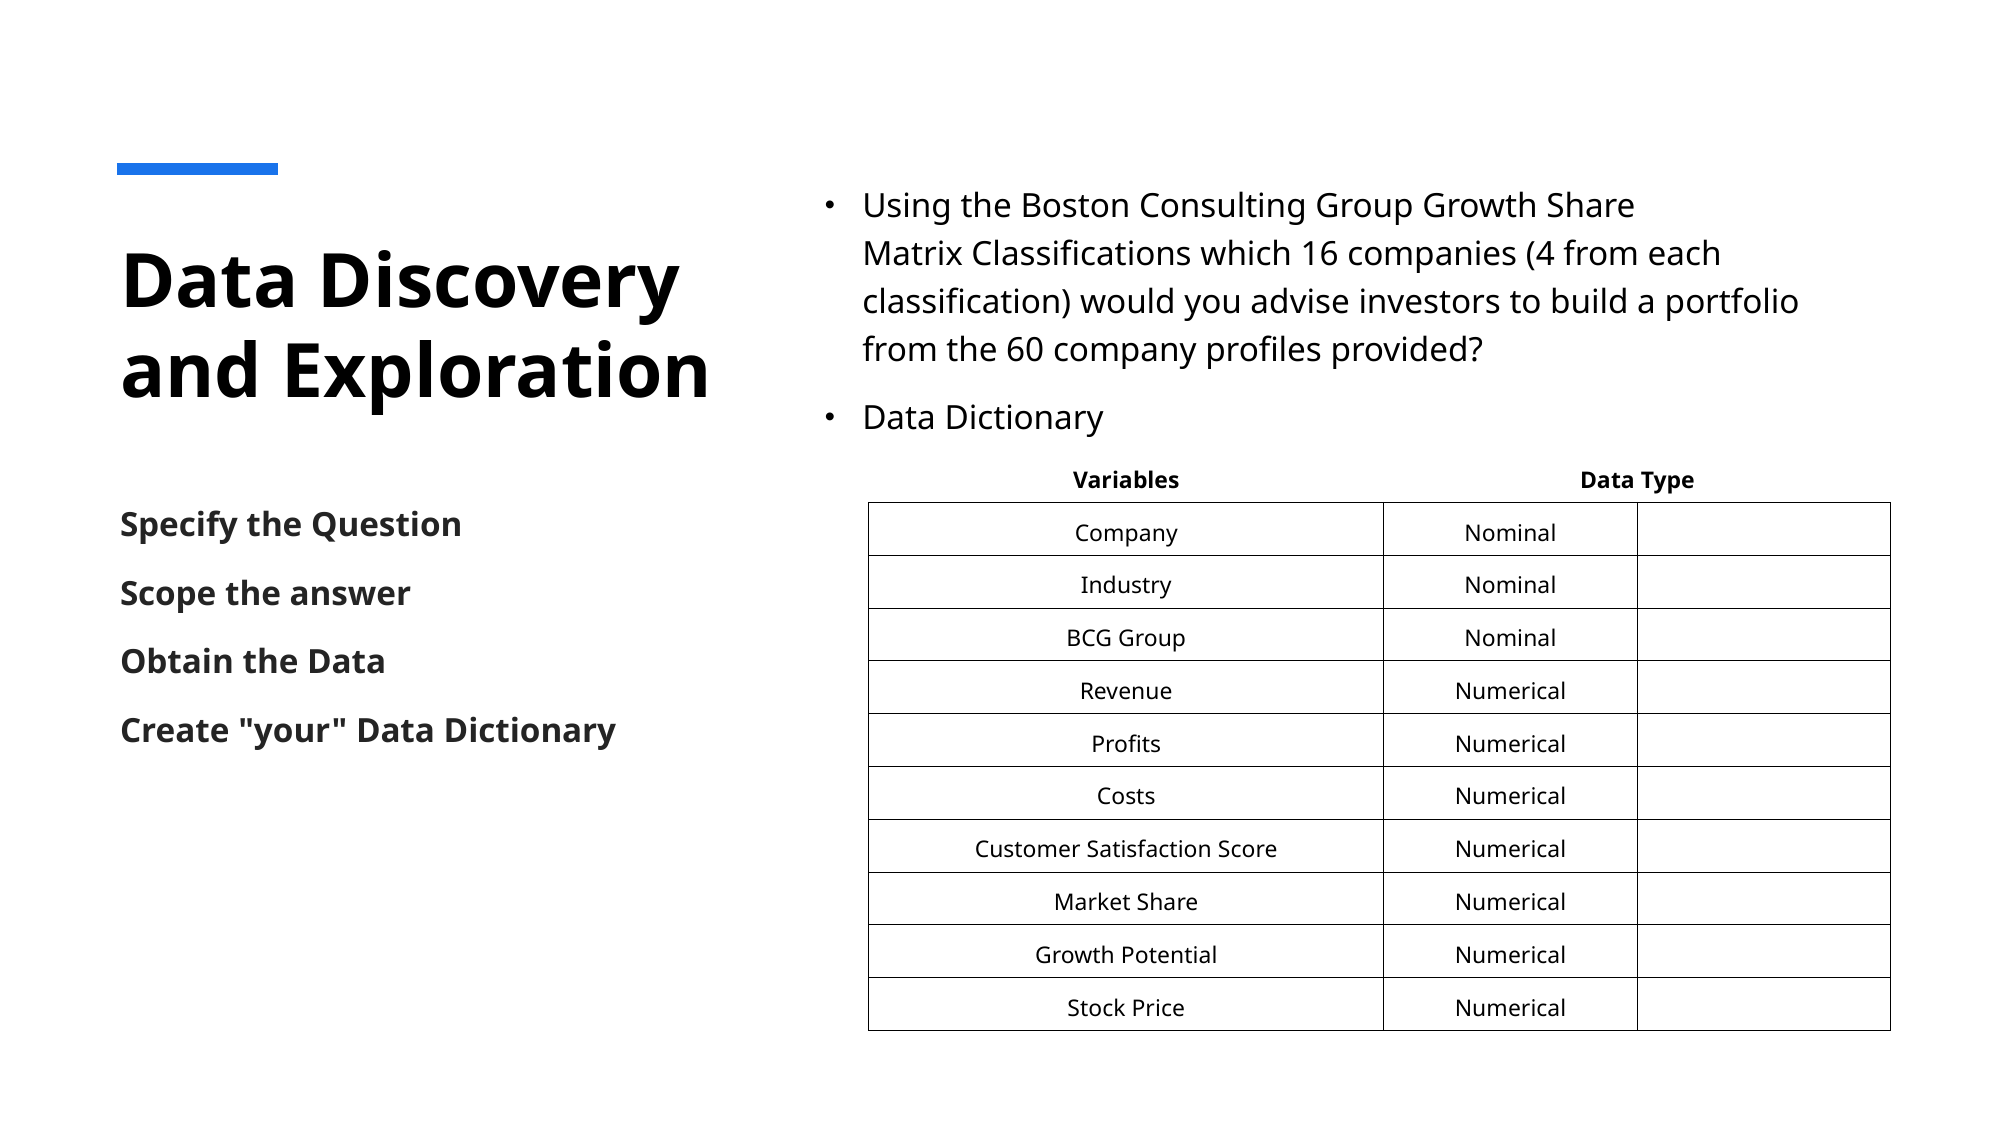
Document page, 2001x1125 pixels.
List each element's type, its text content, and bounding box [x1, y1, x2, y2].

table_cell Costs [869, 767, 1383, 819]
list Using the Boston Consulting Group Growth Share Matrix Classifications which 16 companies (4 from each classification) would you advise investors to build a portfolio from the 60 company profiles provided? Data Dictionary [809, 169, 1892, 1017]
table_cell Numerical [1384, 925, 1637, 977]
table_cell Growth Potential [869, 925, 1383, 977]
table_cell BCG Group [869, 609, 1383, 660]
table_cell Numerical [1384, 714, 1637, 766]
table_cell Revenue [869, 661, 1383, 713]
table_cell Numerical [1384, 820, 1637, 872]
table_cell Numerical [1384, 767, 1637, 819]
title Data Discovery and Exploration [105, 224, 739, 464]
table_cell Nominal [1384, 556, 1637, 608]
table_cell [1638, 767, 1890, 819]
table_cell [1638, 925, 1890, 977]
table_cell [1638, 873, 1890, 924]
table_cell [1638, 609, 1890, 660]
table_cell Market Share [869, 873, 1383, 924]
table_cell Numerical [1384, 978, 1637, 1030]
table_cell [1638, 714, 1890, 766]
table_cell Numerical [1384, 661, 1637, 713]
table_cell Company [869, 503, 1383, 555]
table_cell Customer Satisfaction Score [869, 820, 1383, 872]
table_header Variables [869, 450, 1384, 502]
table_cell [1638, 820, 1890, 872]
table_cell [1638, 556, 1890, 608]
table_cell [1638, 661, 1890, 713]
table_cell Numerical [1384, 873, 1637, 924]
table_header Data Type [1384, 450, 1891, 502]
table_cell Nominal [1384, 609, 1637, 660]
table_cell Profits [869, 714, 1383, 766]
table_cell [1638, 978, 1890, 1030]
table_cell [1638, 503, 1890, 555]
list Specify the Question Scope the answer Obtain the Data Create "your" Data Dictionary [105, 487, 739, 1017]
table_cell Stock Price [869, 978, 1383, 1030]
table_cell Nominal [1384, 503, 1637, 555]
table_cell Industry [869, 556, 1383, 608]
